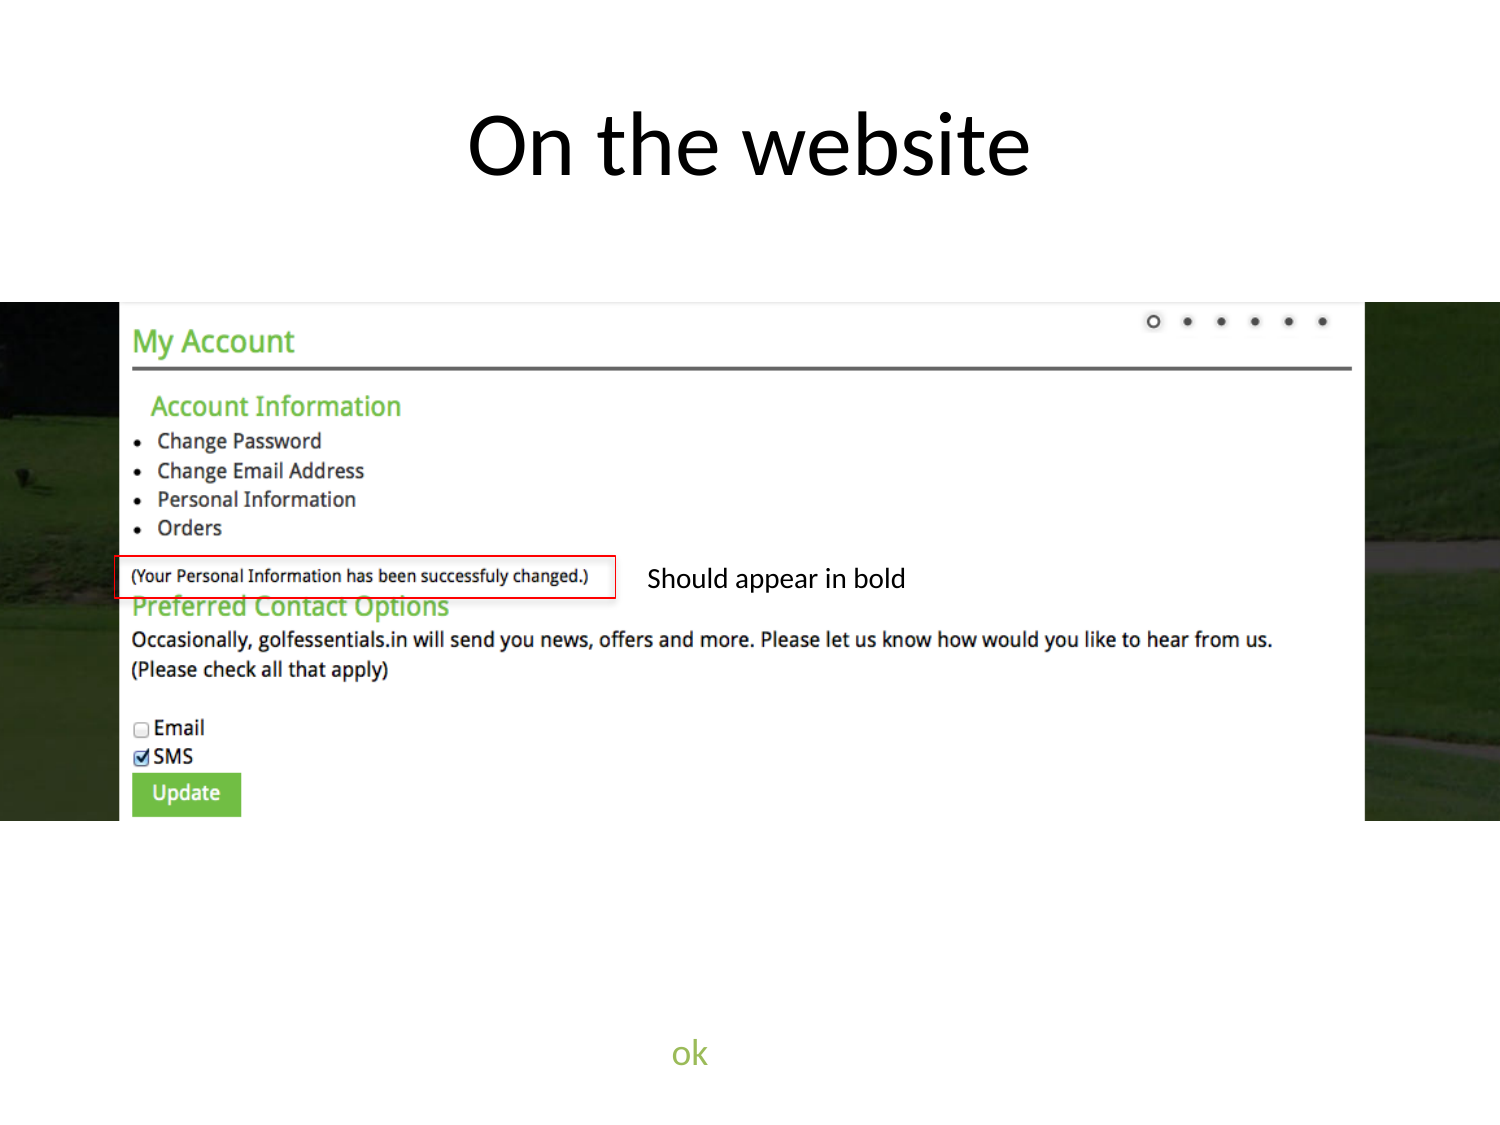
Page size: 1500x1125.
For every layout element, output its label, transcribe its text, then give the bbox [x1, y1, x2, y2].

title On the website [75, 45, 1425, 233]
picture [0, 301, 1500, 822]
text_box ok [656, 1021, 785, 1081]
